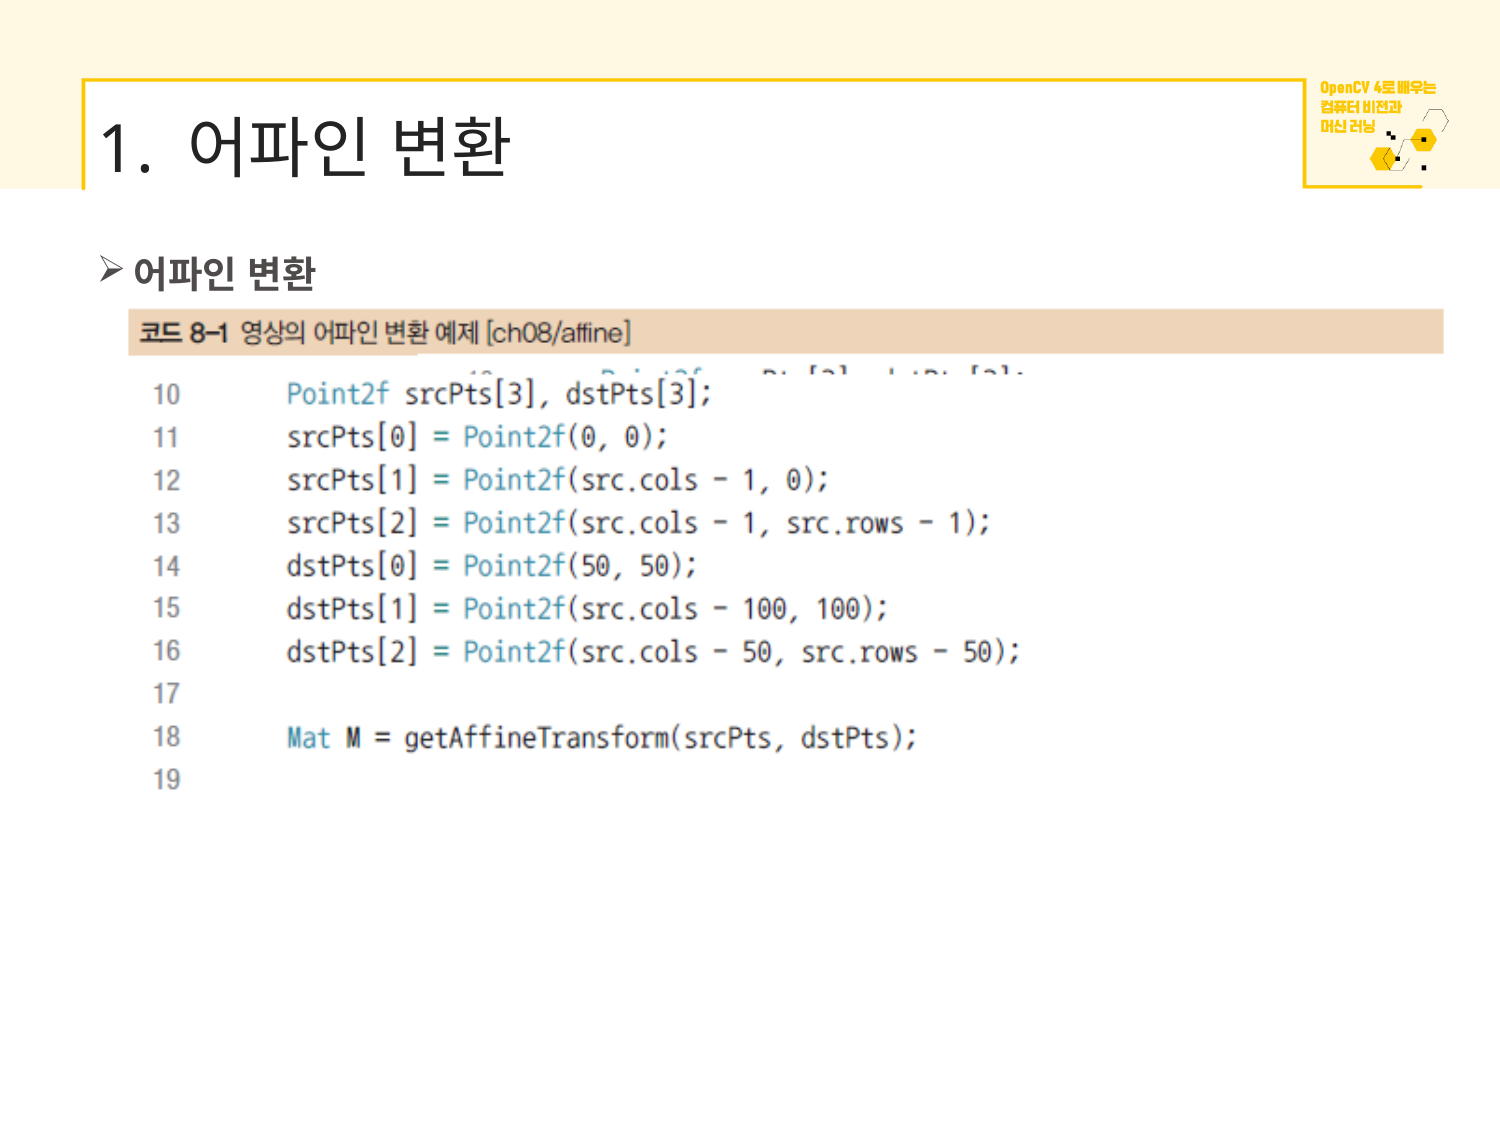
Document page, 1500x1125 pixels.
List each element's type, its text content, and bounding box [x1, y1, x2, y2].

title 1. 어파인 변환 [82, 61, 1413, 193]
picture [0, 0, 1500, 1125]
list 어파인 변환 [81, 239, 1412, 1054]
